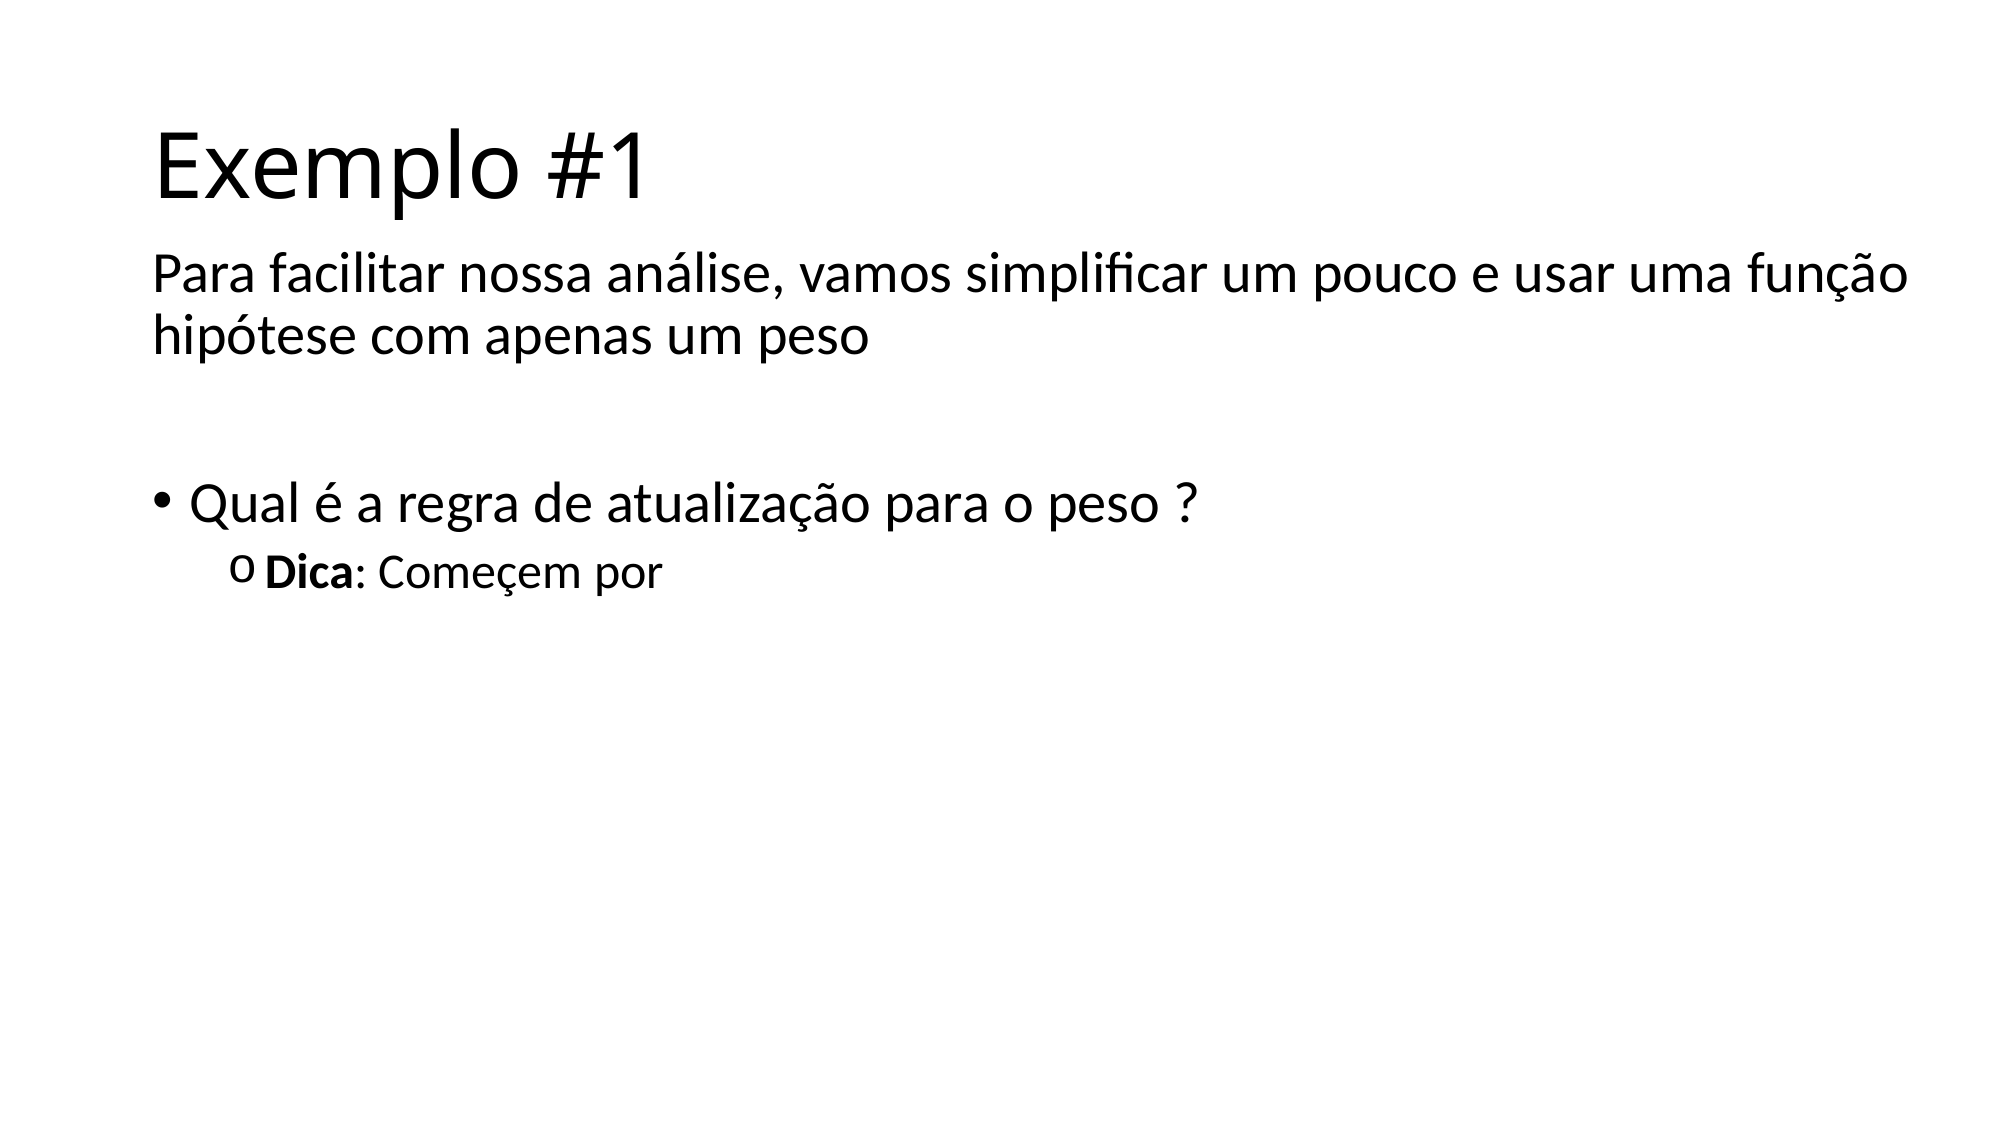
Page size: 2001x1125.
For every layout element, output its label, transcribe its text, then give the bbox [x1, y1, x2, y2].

title Exemplo #1 [137, 59, 1863, 278]
